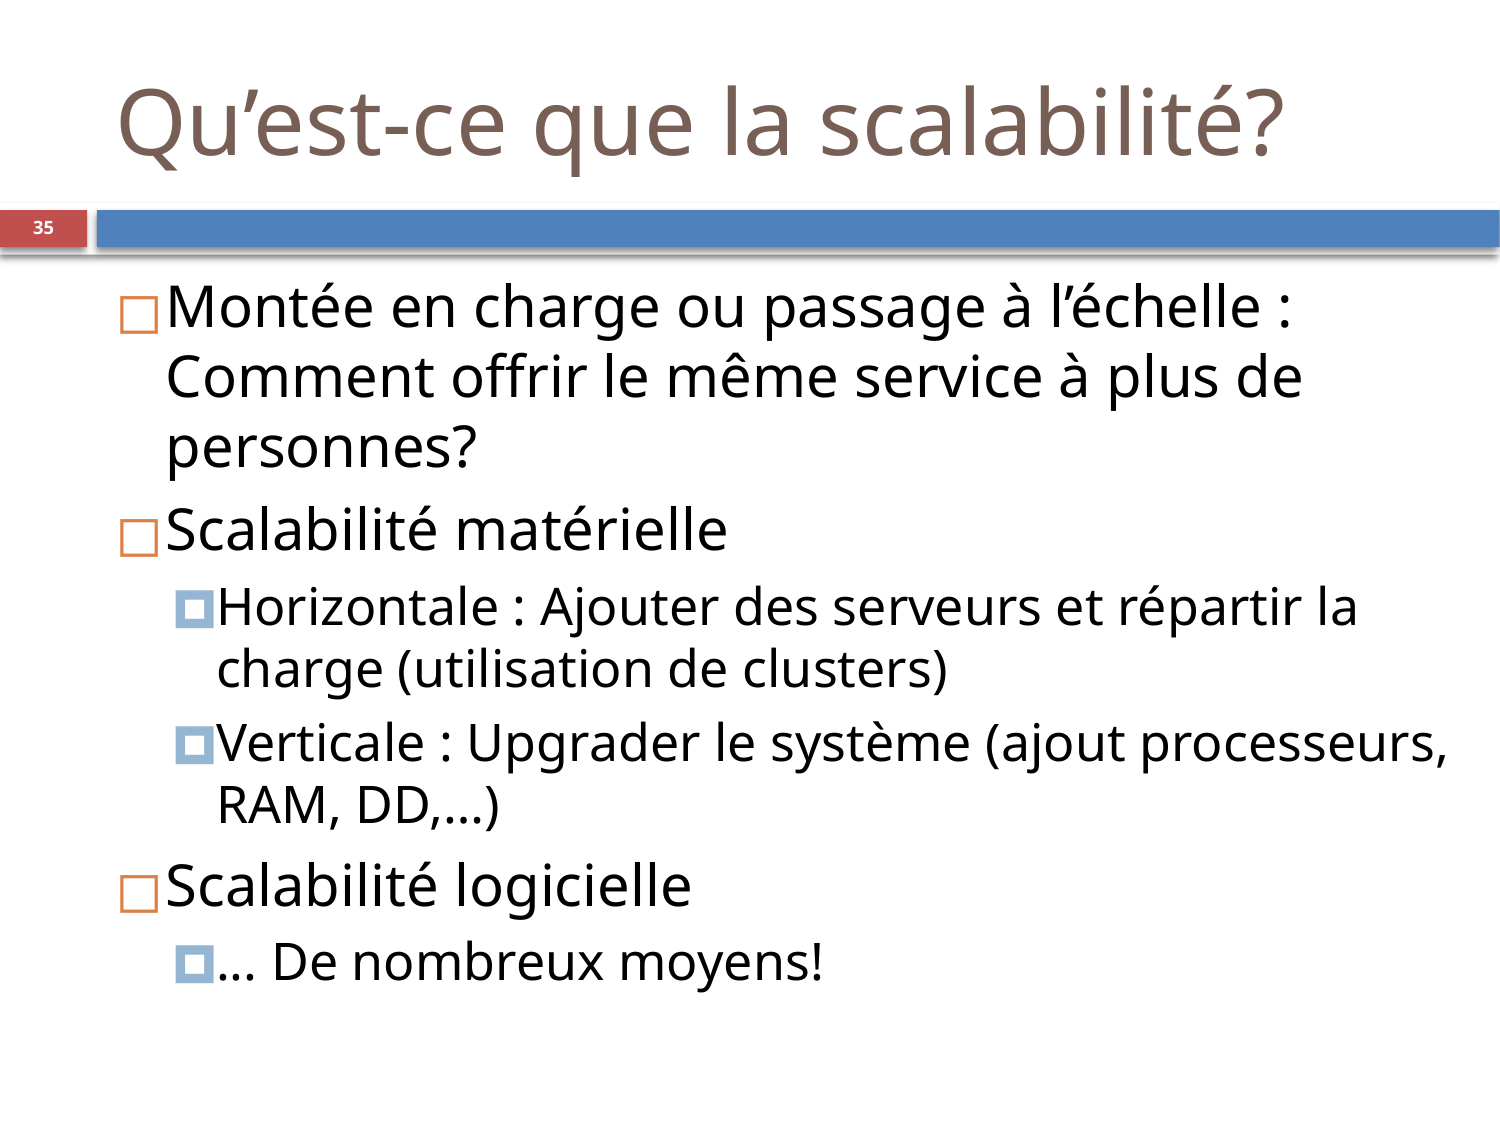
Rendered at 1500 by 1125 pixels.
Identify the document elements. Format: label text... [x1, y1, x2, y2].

text_box Qu’est-ce que la scalabilité? [100, 37, 1438, 200]
text_box ‹#› [0, 208, 88, 249]
text_box Montée en charge ou passage à l’échelle : Comment offrir le même service à plus de personnes? Scalabilité matérielle Horizontale : Ajouter des serveurs et répartir la charge (utilisation de clusters) Verticale : Upgrader le système (ajout processeurs, RAM, DD,…) Scalabilité logicielle ... De nombreux moyens! [100, 262, 1489, 1000]
